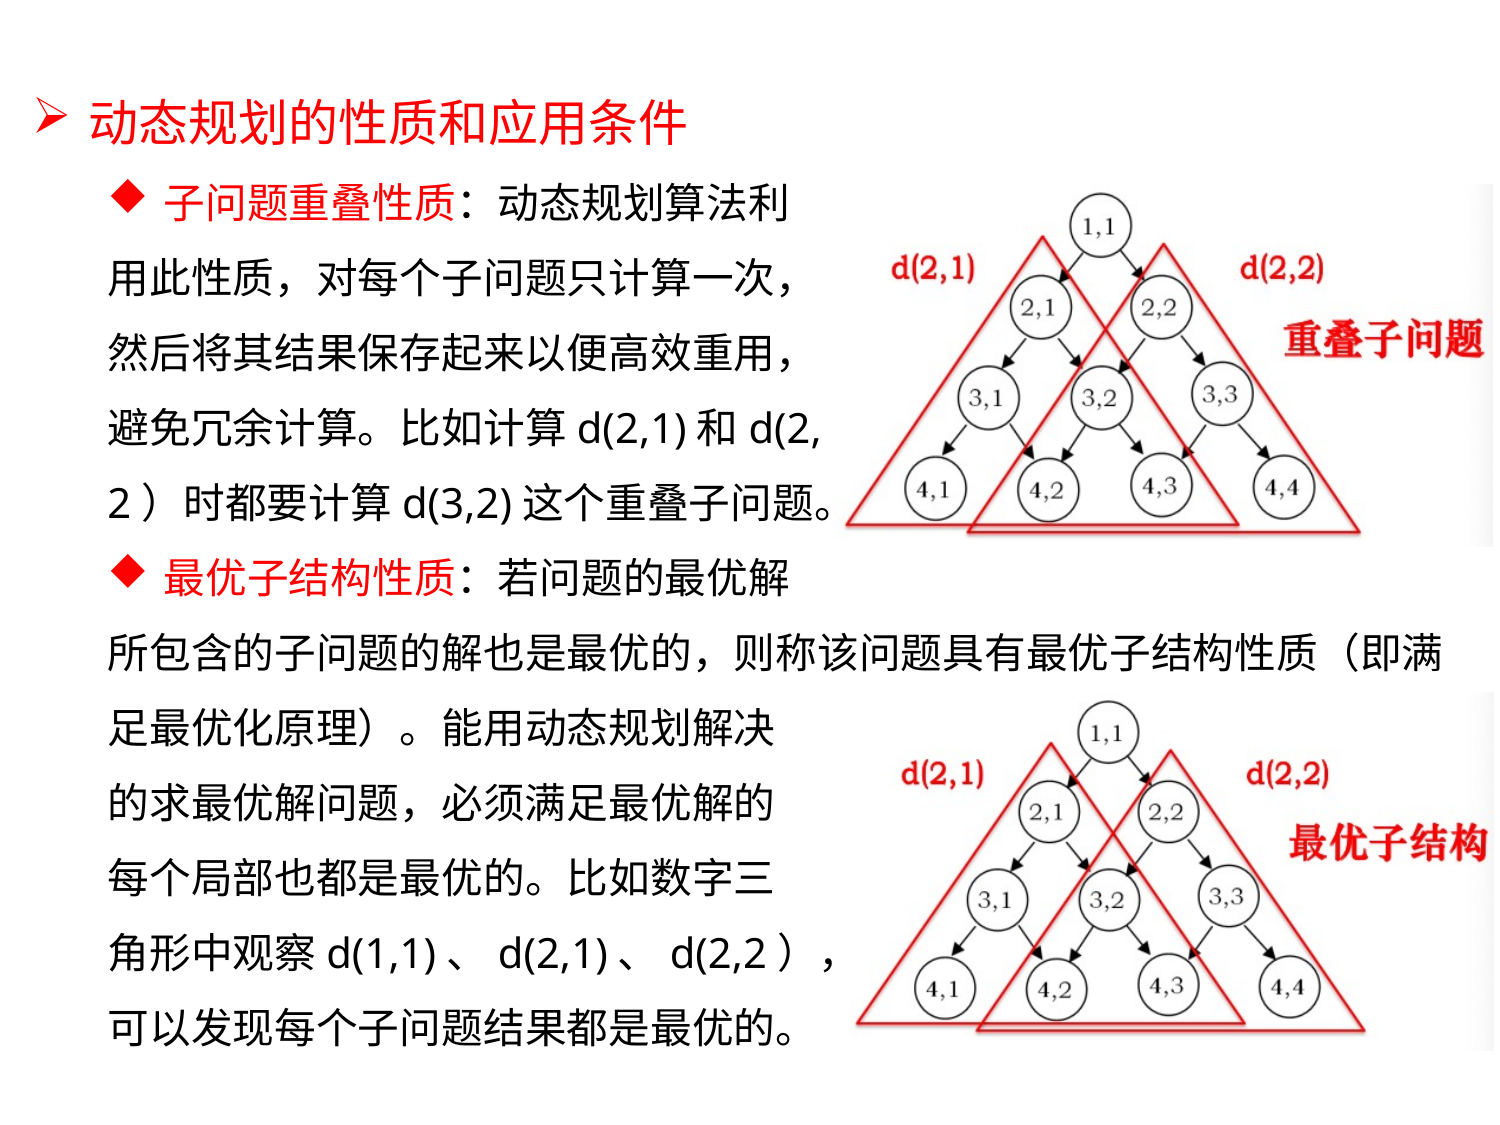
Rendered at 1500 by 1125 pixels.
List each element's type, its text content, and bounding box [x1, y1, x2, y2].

picture [833, 692, 1494, 1051]
text_box 动态规划的性质和应用条件 子问题重叠性质：动态规划算法利 用此性质，对每个子问题只计算一次， 然后将其结果保存起来以便高效重用， 避免冗余计算。比如计算d(2,1)和d(2, 2）时都要计算d(3,2)这个重叠子问题。 最优子结构性质：若问题的最优解 所包含的子问题的解也是最优的，则称该问题具有最优子结构性质（即满足最优化原理）。能用动态规划解决 的求最优解问题，必须满足最优解的 每个局部也都是最优的。比如数字三 角形中观察d(1,1)、d(2,1)、d(2,2）， 可以发现每个子问题结果都是最优的。 [17, 54, 1471, 1060]
picture [833, 184, 1493, 547]
